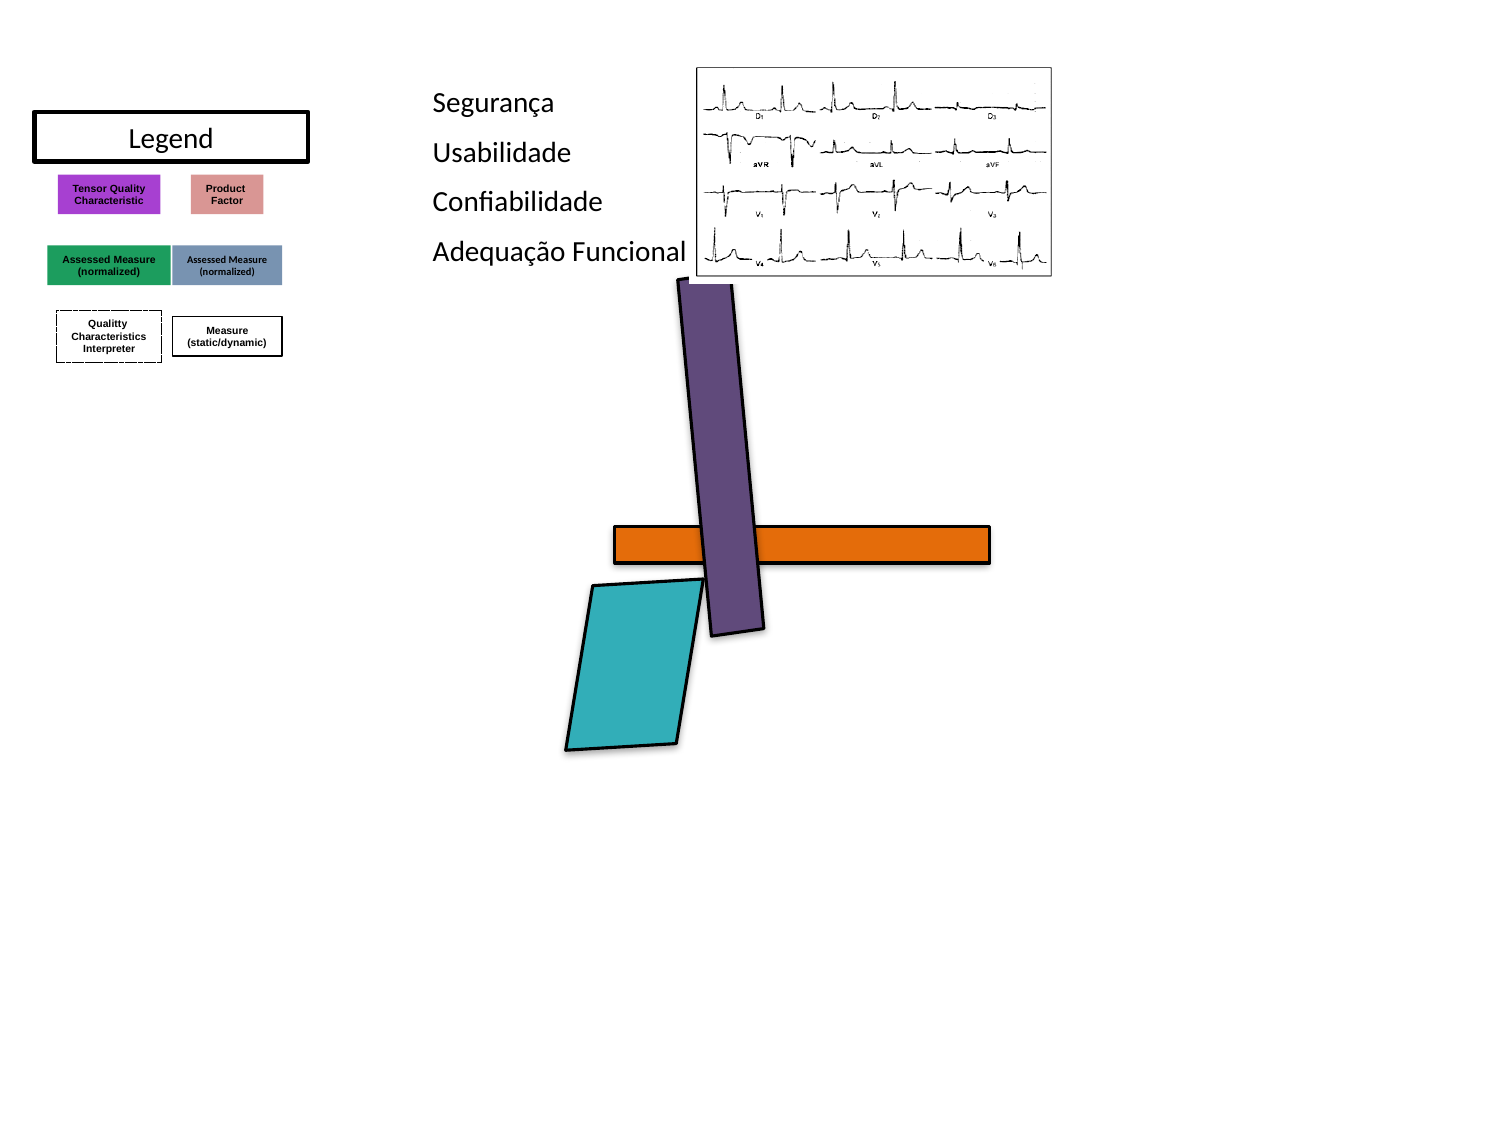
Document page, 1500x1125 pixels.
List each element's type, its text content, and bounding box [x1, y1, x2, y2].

text_box Product Factor [190, 174, 264, 215]
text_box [560, 292, 990, 747]
text_box Assessed Measure (normalized) [172, 245, 283, 286]
text_box Assessed Measure (normalized) [47, 245, 171, 286]
text_box Qualitty Characteristics Interpreter [56, 310, 162, 363]
text_box Legend [34, 111, 308, 162]
text_box Measure (static/dynamic) [172, 316, 282, 356]
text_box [416, 61, 1065, 284]
text_box Tensor Quality Characteristic [57, 174, 161, 215]
